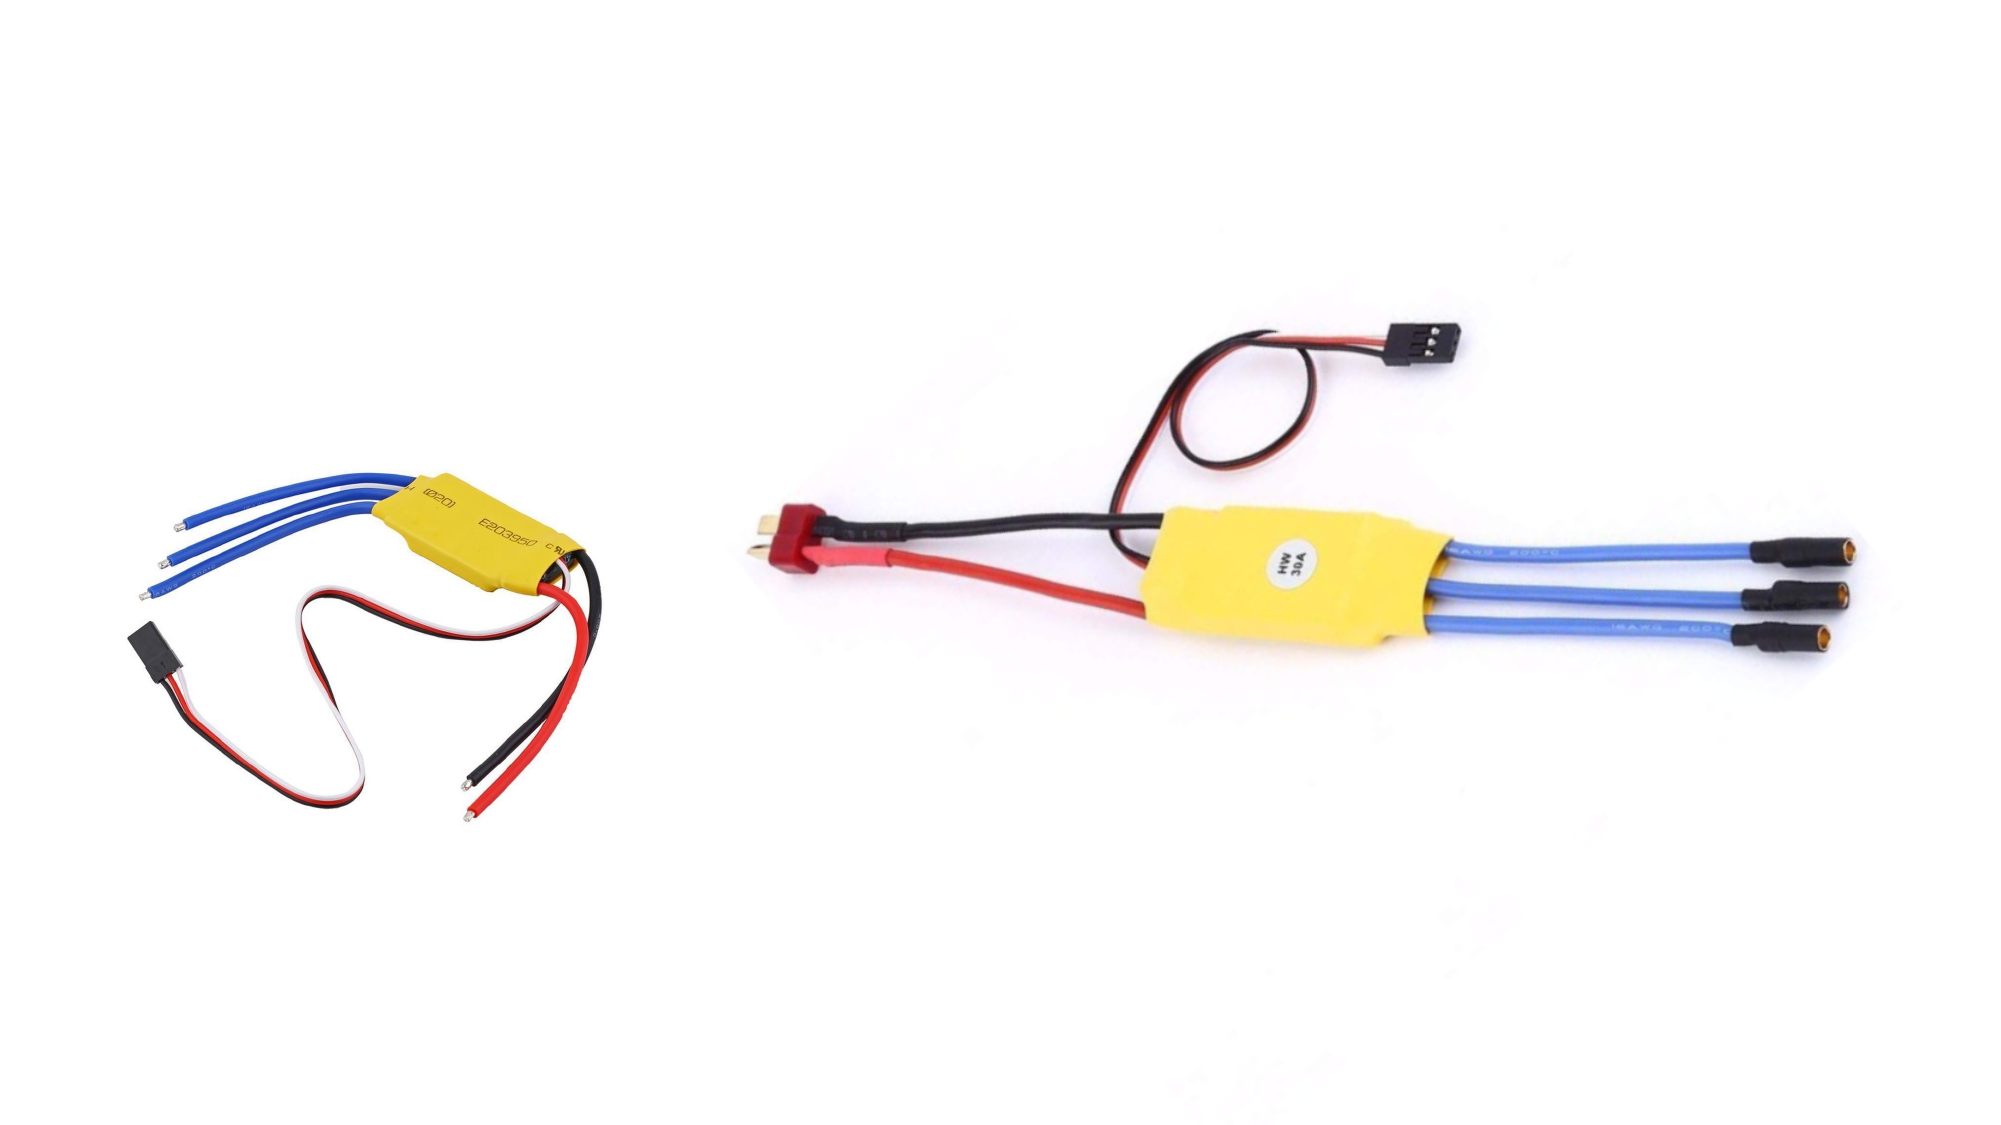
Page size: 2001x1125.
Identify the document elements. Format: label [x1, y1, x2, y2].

picture [115, 390, 614, 889]
picture [712, 0, 1911, 1125]
